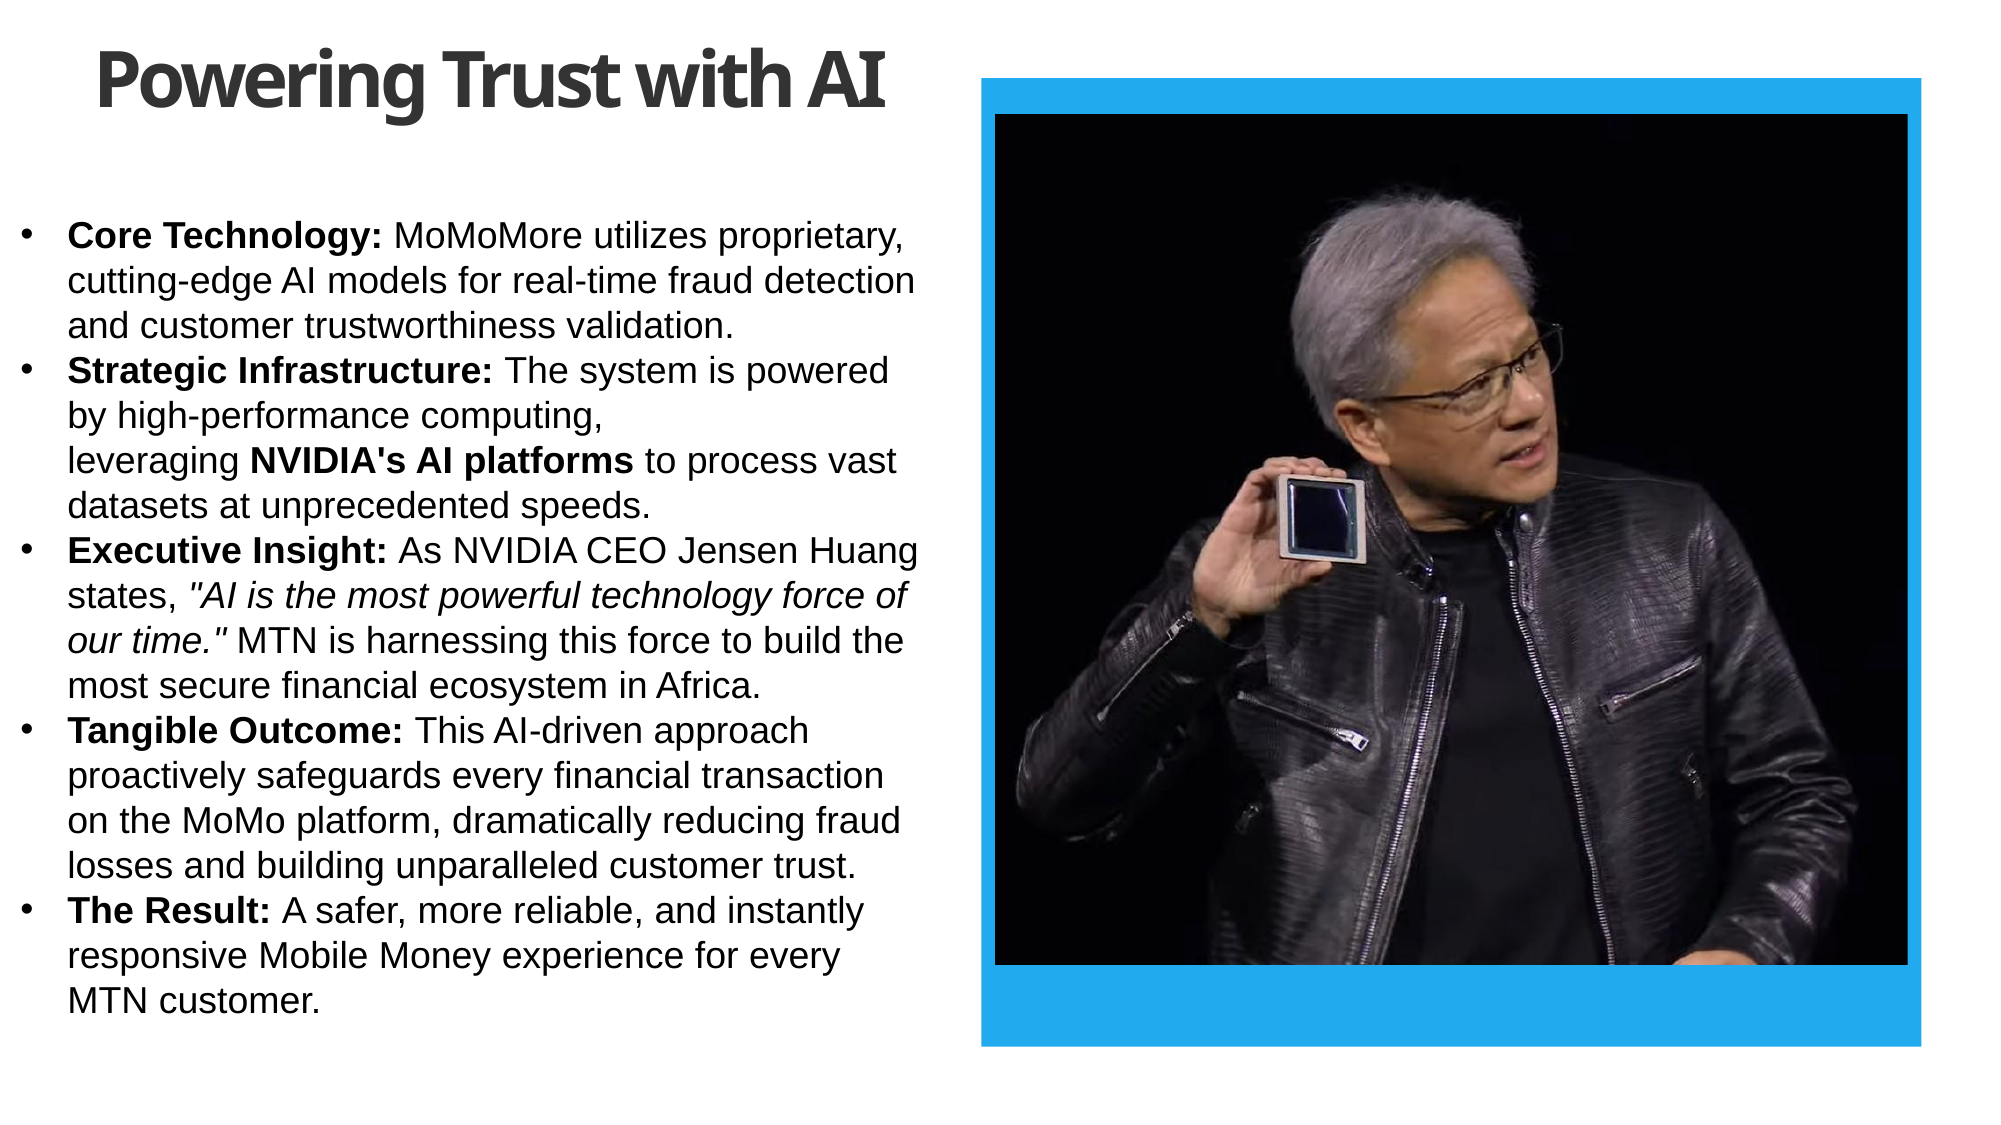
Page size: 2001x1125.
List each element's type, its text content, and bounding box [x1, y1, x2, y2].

text_box Powering Trust with AI [51, 32, 930, 124]
text_box [981, 78, 1922, 1047]
picture [994, 114, 1908, 965]
text_box Core Technology: MoMoMore utilizes proprietary, cutting-edge AI models for real-time fraud detection and customer trustworthiness validation. Strategic Infrastructure: The system is powered by high-performance computing, leveraging NVIDIA's AI platforms to process vast datasets at unprecedented speeds. Executive Insight: As NVIDIA CEO Jensen Huang states, "AI is the most powerful technology force of our time." MTN is harnessing this force to build the most secure financial ecosystem in Africa. Tangible Outcome: This AI-driven approach proactively safeguards every financial transaction on the MoMo platform, dramatically reducing fraud losses and building unparalleled customer trust. The Result: A safer, more reliable, and instantly responsive Mobile Money experience for every MTN customer. [20, 159, 930, 1073]
